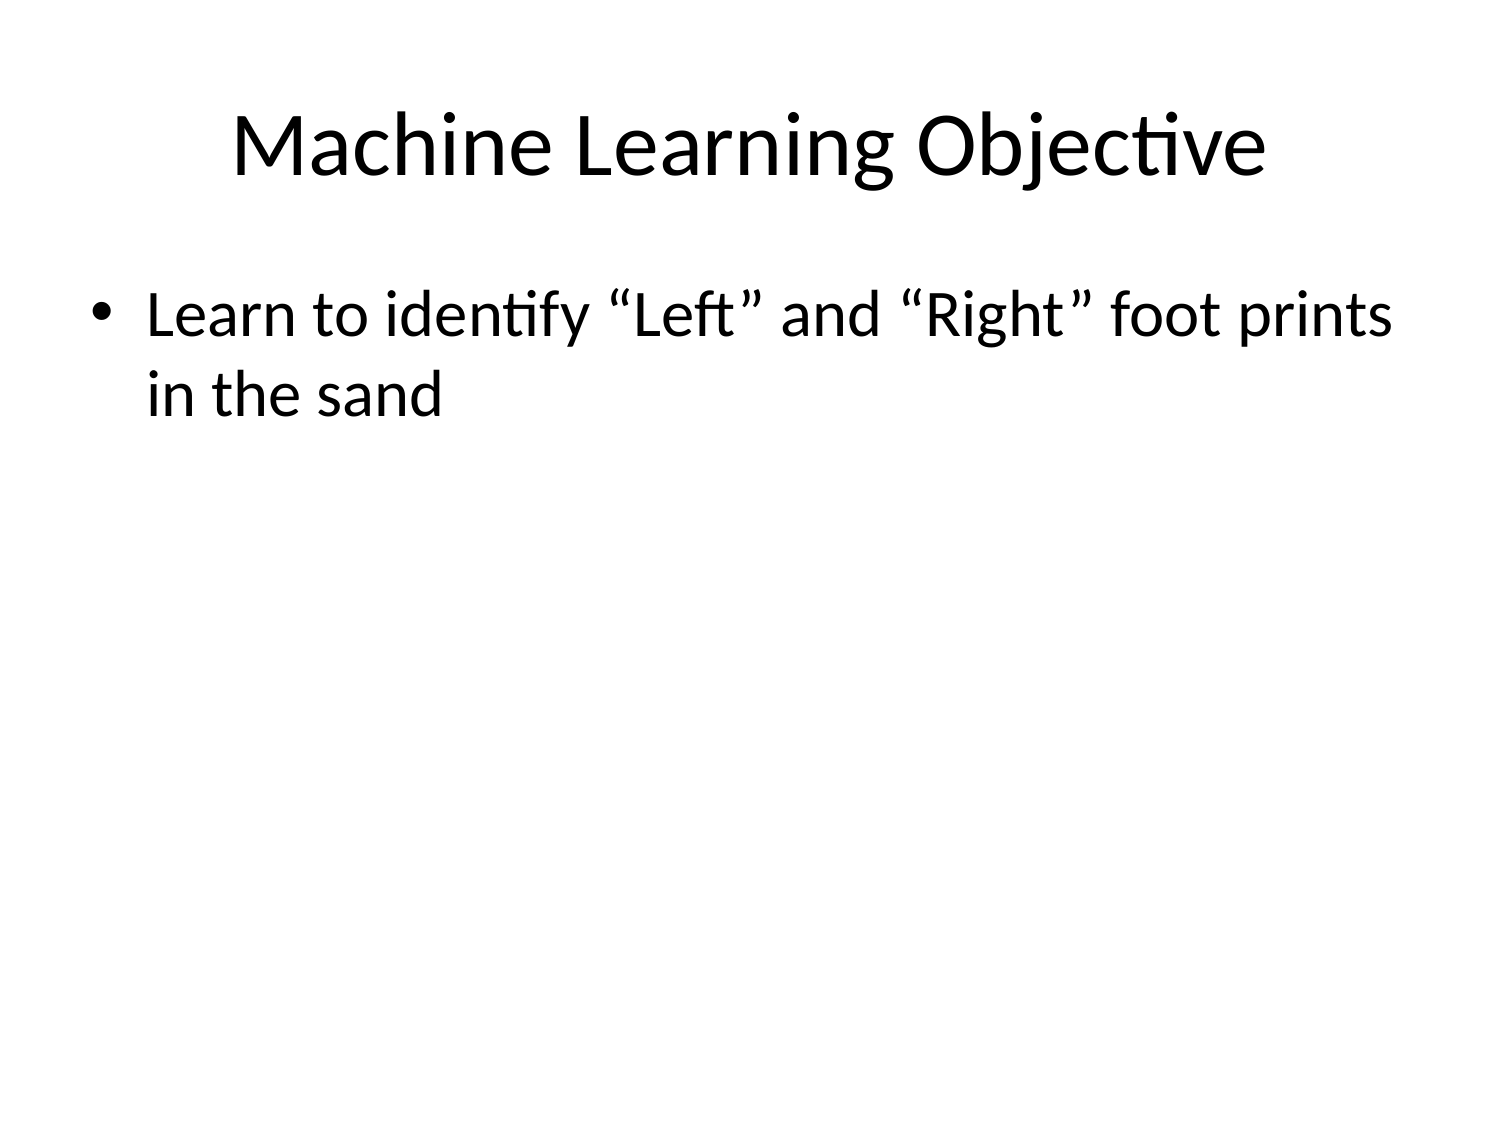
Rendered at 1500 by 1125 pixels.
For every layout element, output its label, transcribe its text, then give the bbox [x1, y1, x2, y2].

title Machine Learning Objective [75, 45, 1425, 233]
list Learn to identify “Left” and “Right” foot prints in the sand [75, 262, 1425, 1005]
